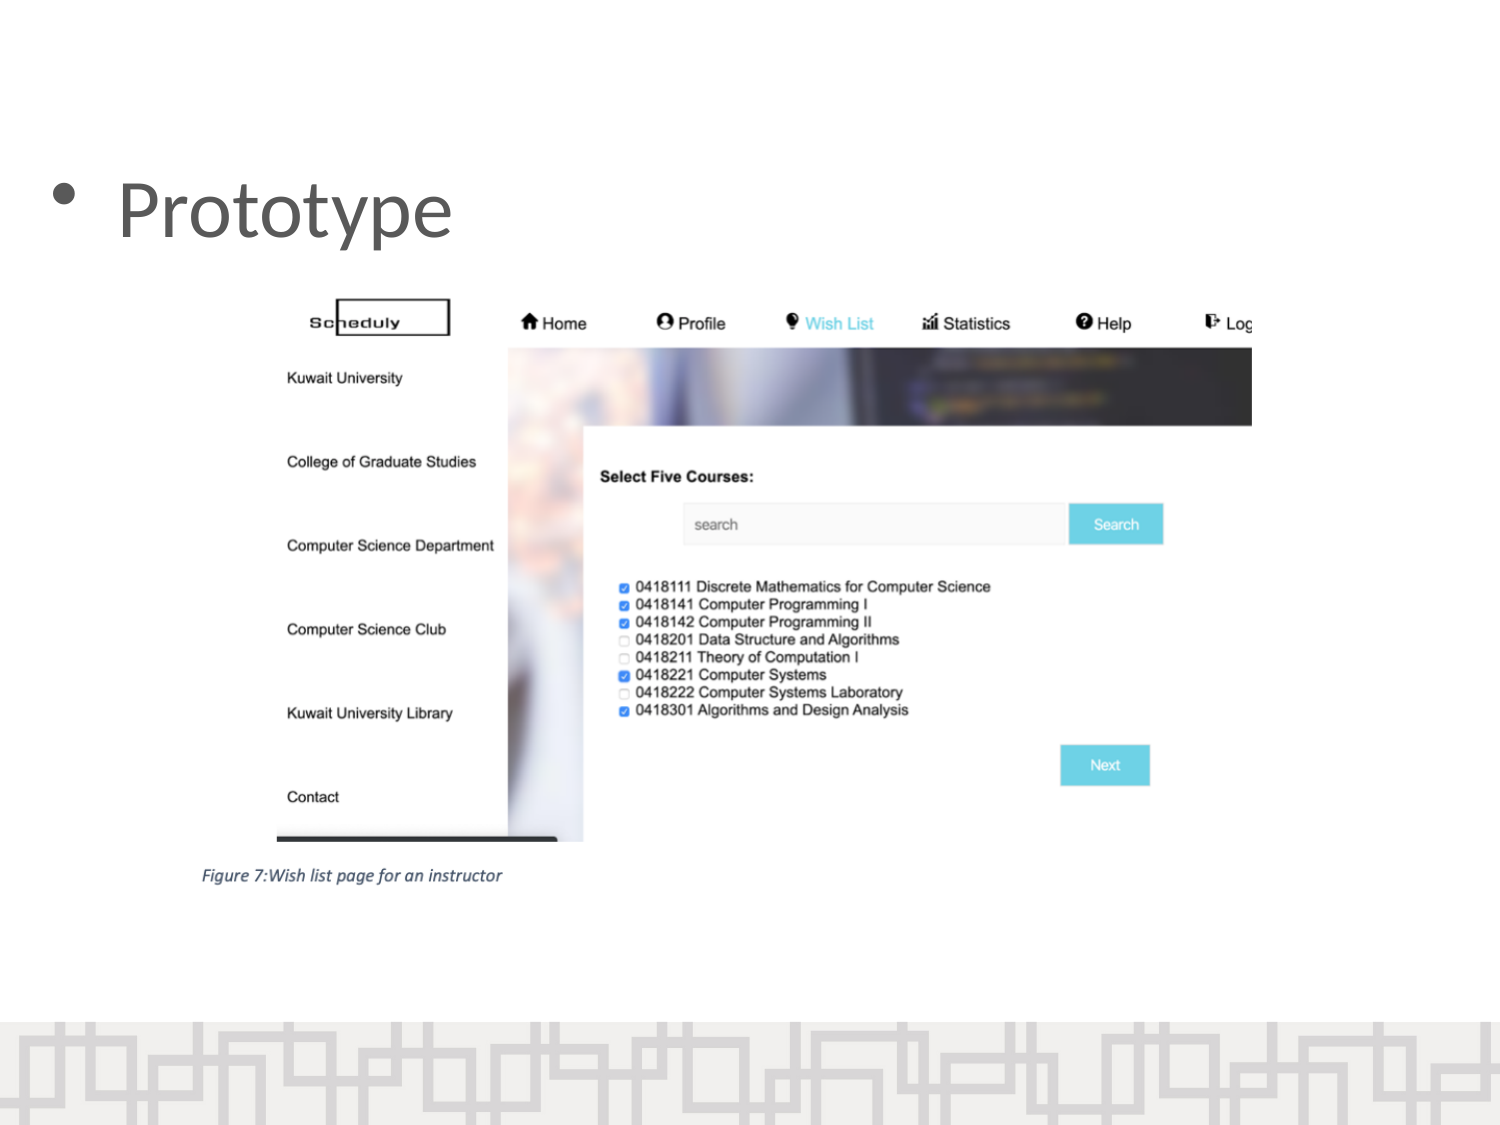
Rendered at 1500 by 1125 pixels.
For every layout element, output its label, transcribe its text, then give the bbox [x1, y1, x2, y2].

picture [0, 0, 1500, 1125]
title Prototype [42, 79, 1394, 329]
